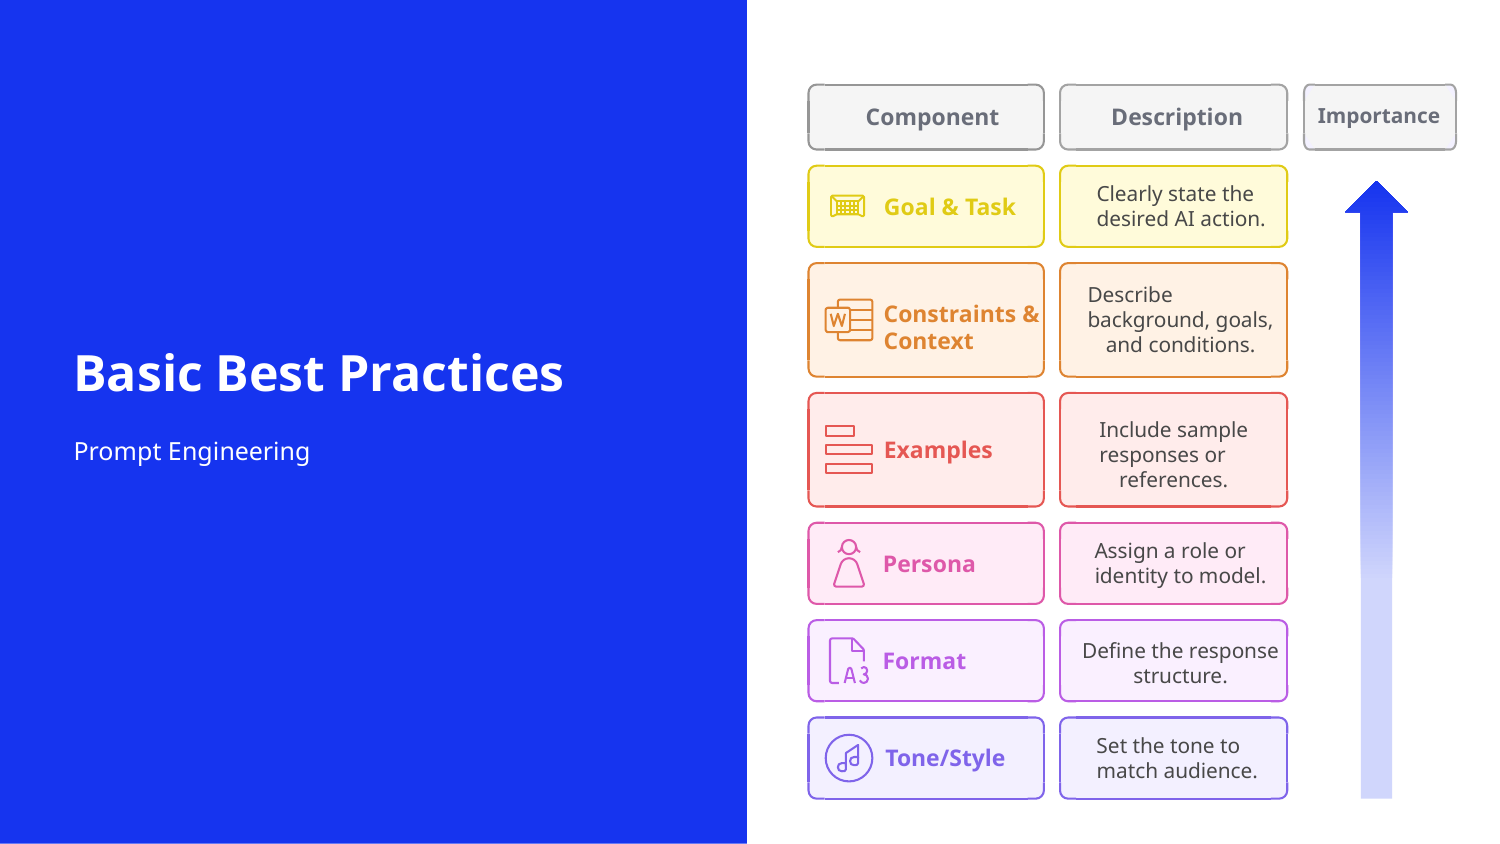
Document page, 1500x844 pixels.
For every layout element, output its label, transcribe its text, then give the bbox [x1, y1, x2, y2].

list Prompt Engineering [58, 417, 747, 830]
text_box [0, 0, 747, 844]
text_box [1343, 178, 1410, 801]
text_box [808, 84, 1288, 799]
title Basic Best Practices [58, 248, 747, 417]
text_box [1303, 84, 1457, 150]
